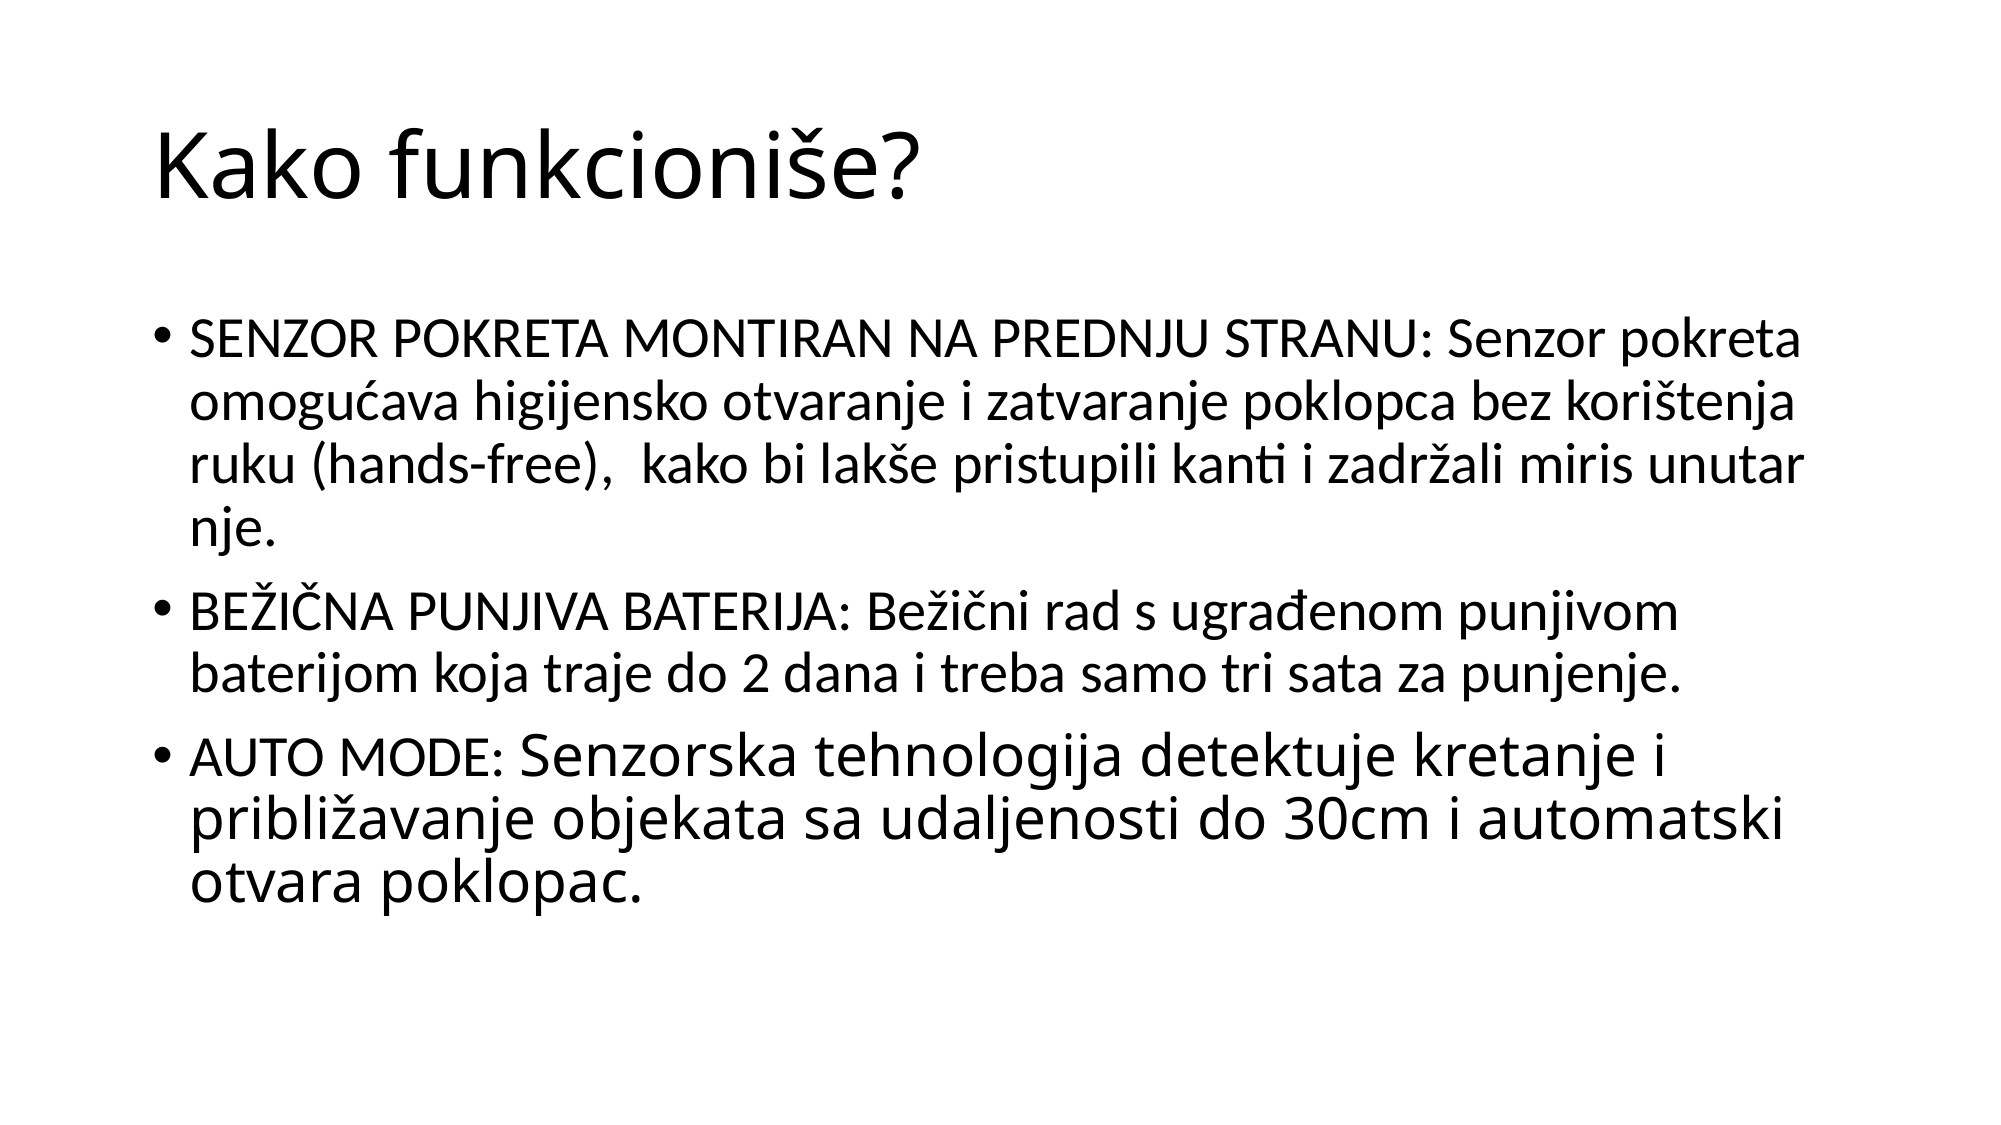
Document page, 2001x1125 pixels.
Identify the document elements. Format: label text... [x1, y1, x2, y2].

title Kako funkcioniše? [137, 59, 1863, 278]
list SENZOR POKRETA MONTIRAN NA PREDNJU STRANU: Senzor pokreta omogućava higijensko otvaranje i zatvaranje poklopca bez korištenja ruku (hands-free), kako bi lakše pristupili kanti i zadržali miris unutar nje. BEŽIČNA PUNJIVA BATERIJA: Bežični rad s ugrađenom punjivom baterijom koja traje do 2 dana i treba samo tri sata za punjenje. AUTO MODE: Senzorska tehnologija detektuje kretanje i približavanje objekata sa udaljenosti do 30cm i automatski otvara poklopac. [137, 299, 1863, 1014]
